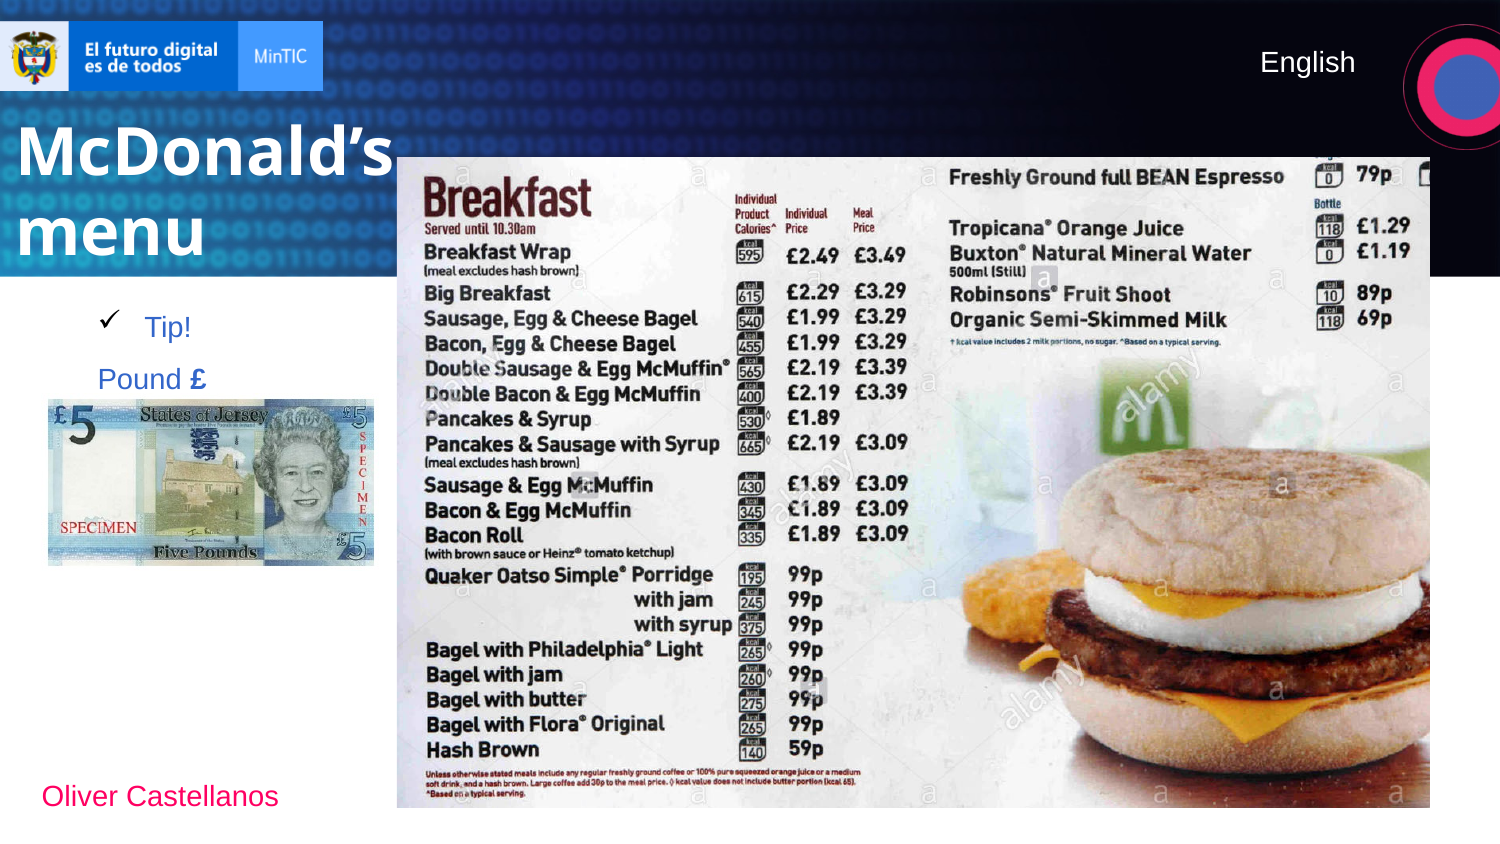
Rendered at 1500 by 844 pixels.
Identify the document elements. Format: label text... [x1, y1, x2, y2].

title McDonald’s menu [0, 157, 394, 284]
picture [0, 0, 1500, 808]
text_box Tip! Pound £ [59, 275, 360, 392]
picture [41, 393, 379, 572]
